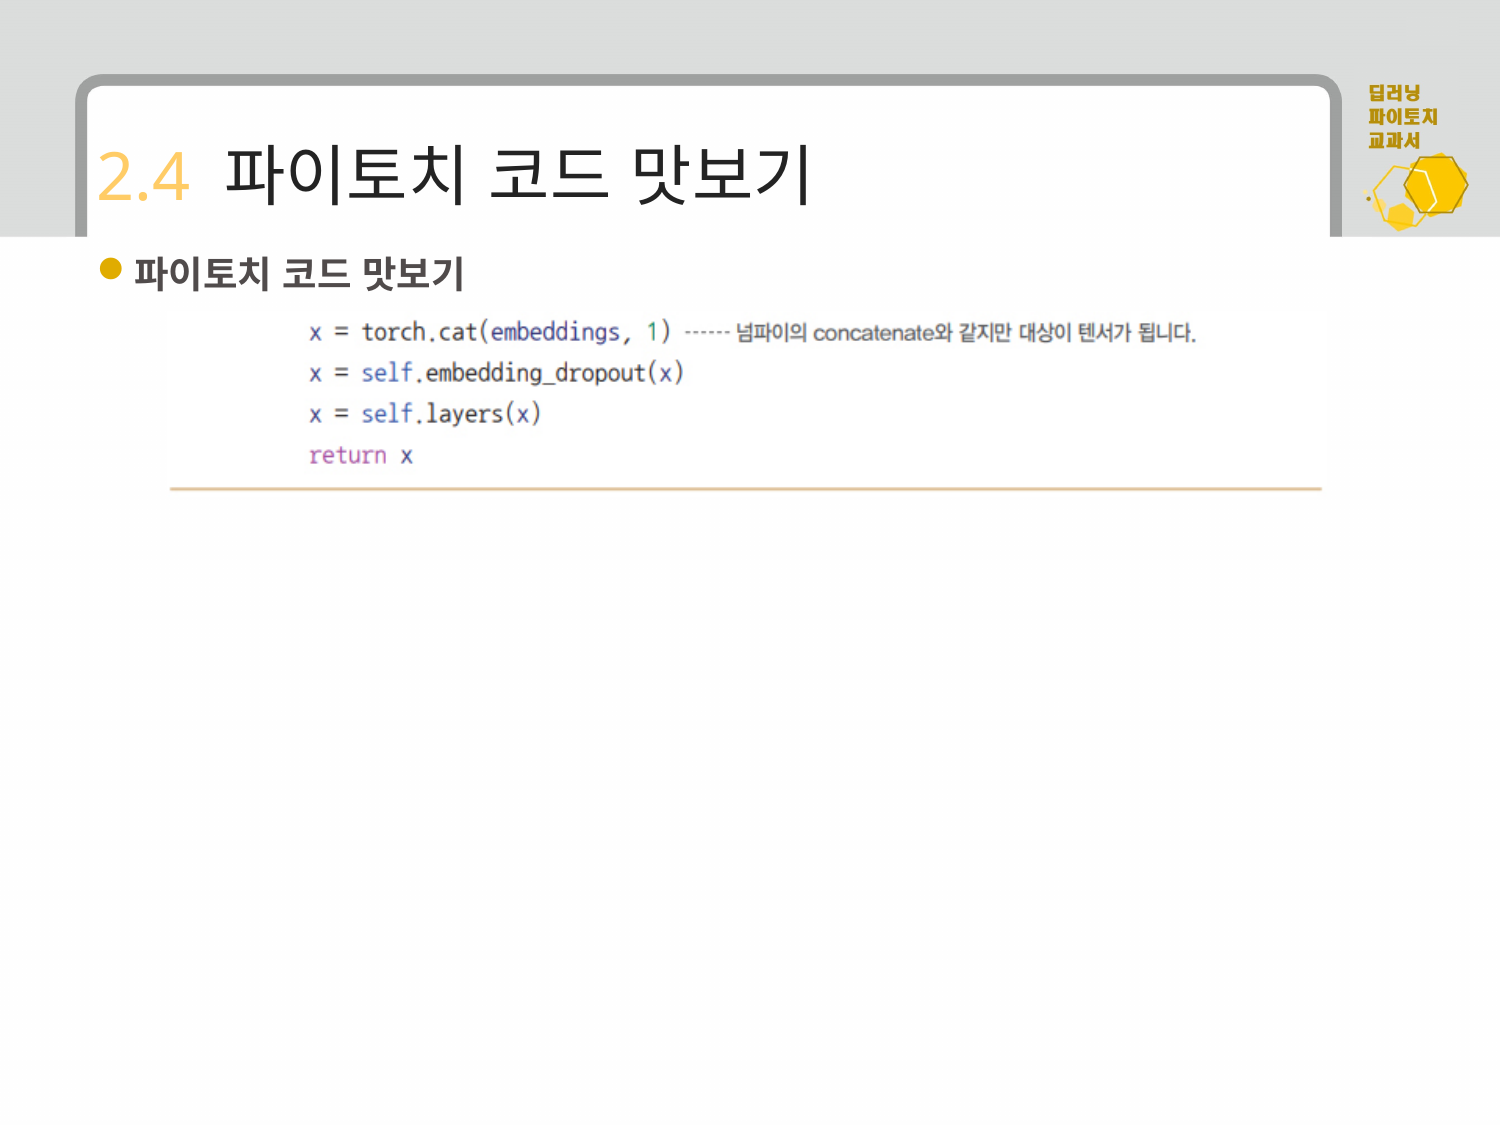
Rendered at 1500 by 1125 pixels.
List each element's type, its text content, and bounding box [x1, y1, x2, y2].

title 2.4 파이토치 코드 맛보기 [81, 90, 1412, 222]
picture [0, 0, 1500, 1125]
list 파이토치 코드 맛보기 [81, 239, 1412, 1054]
